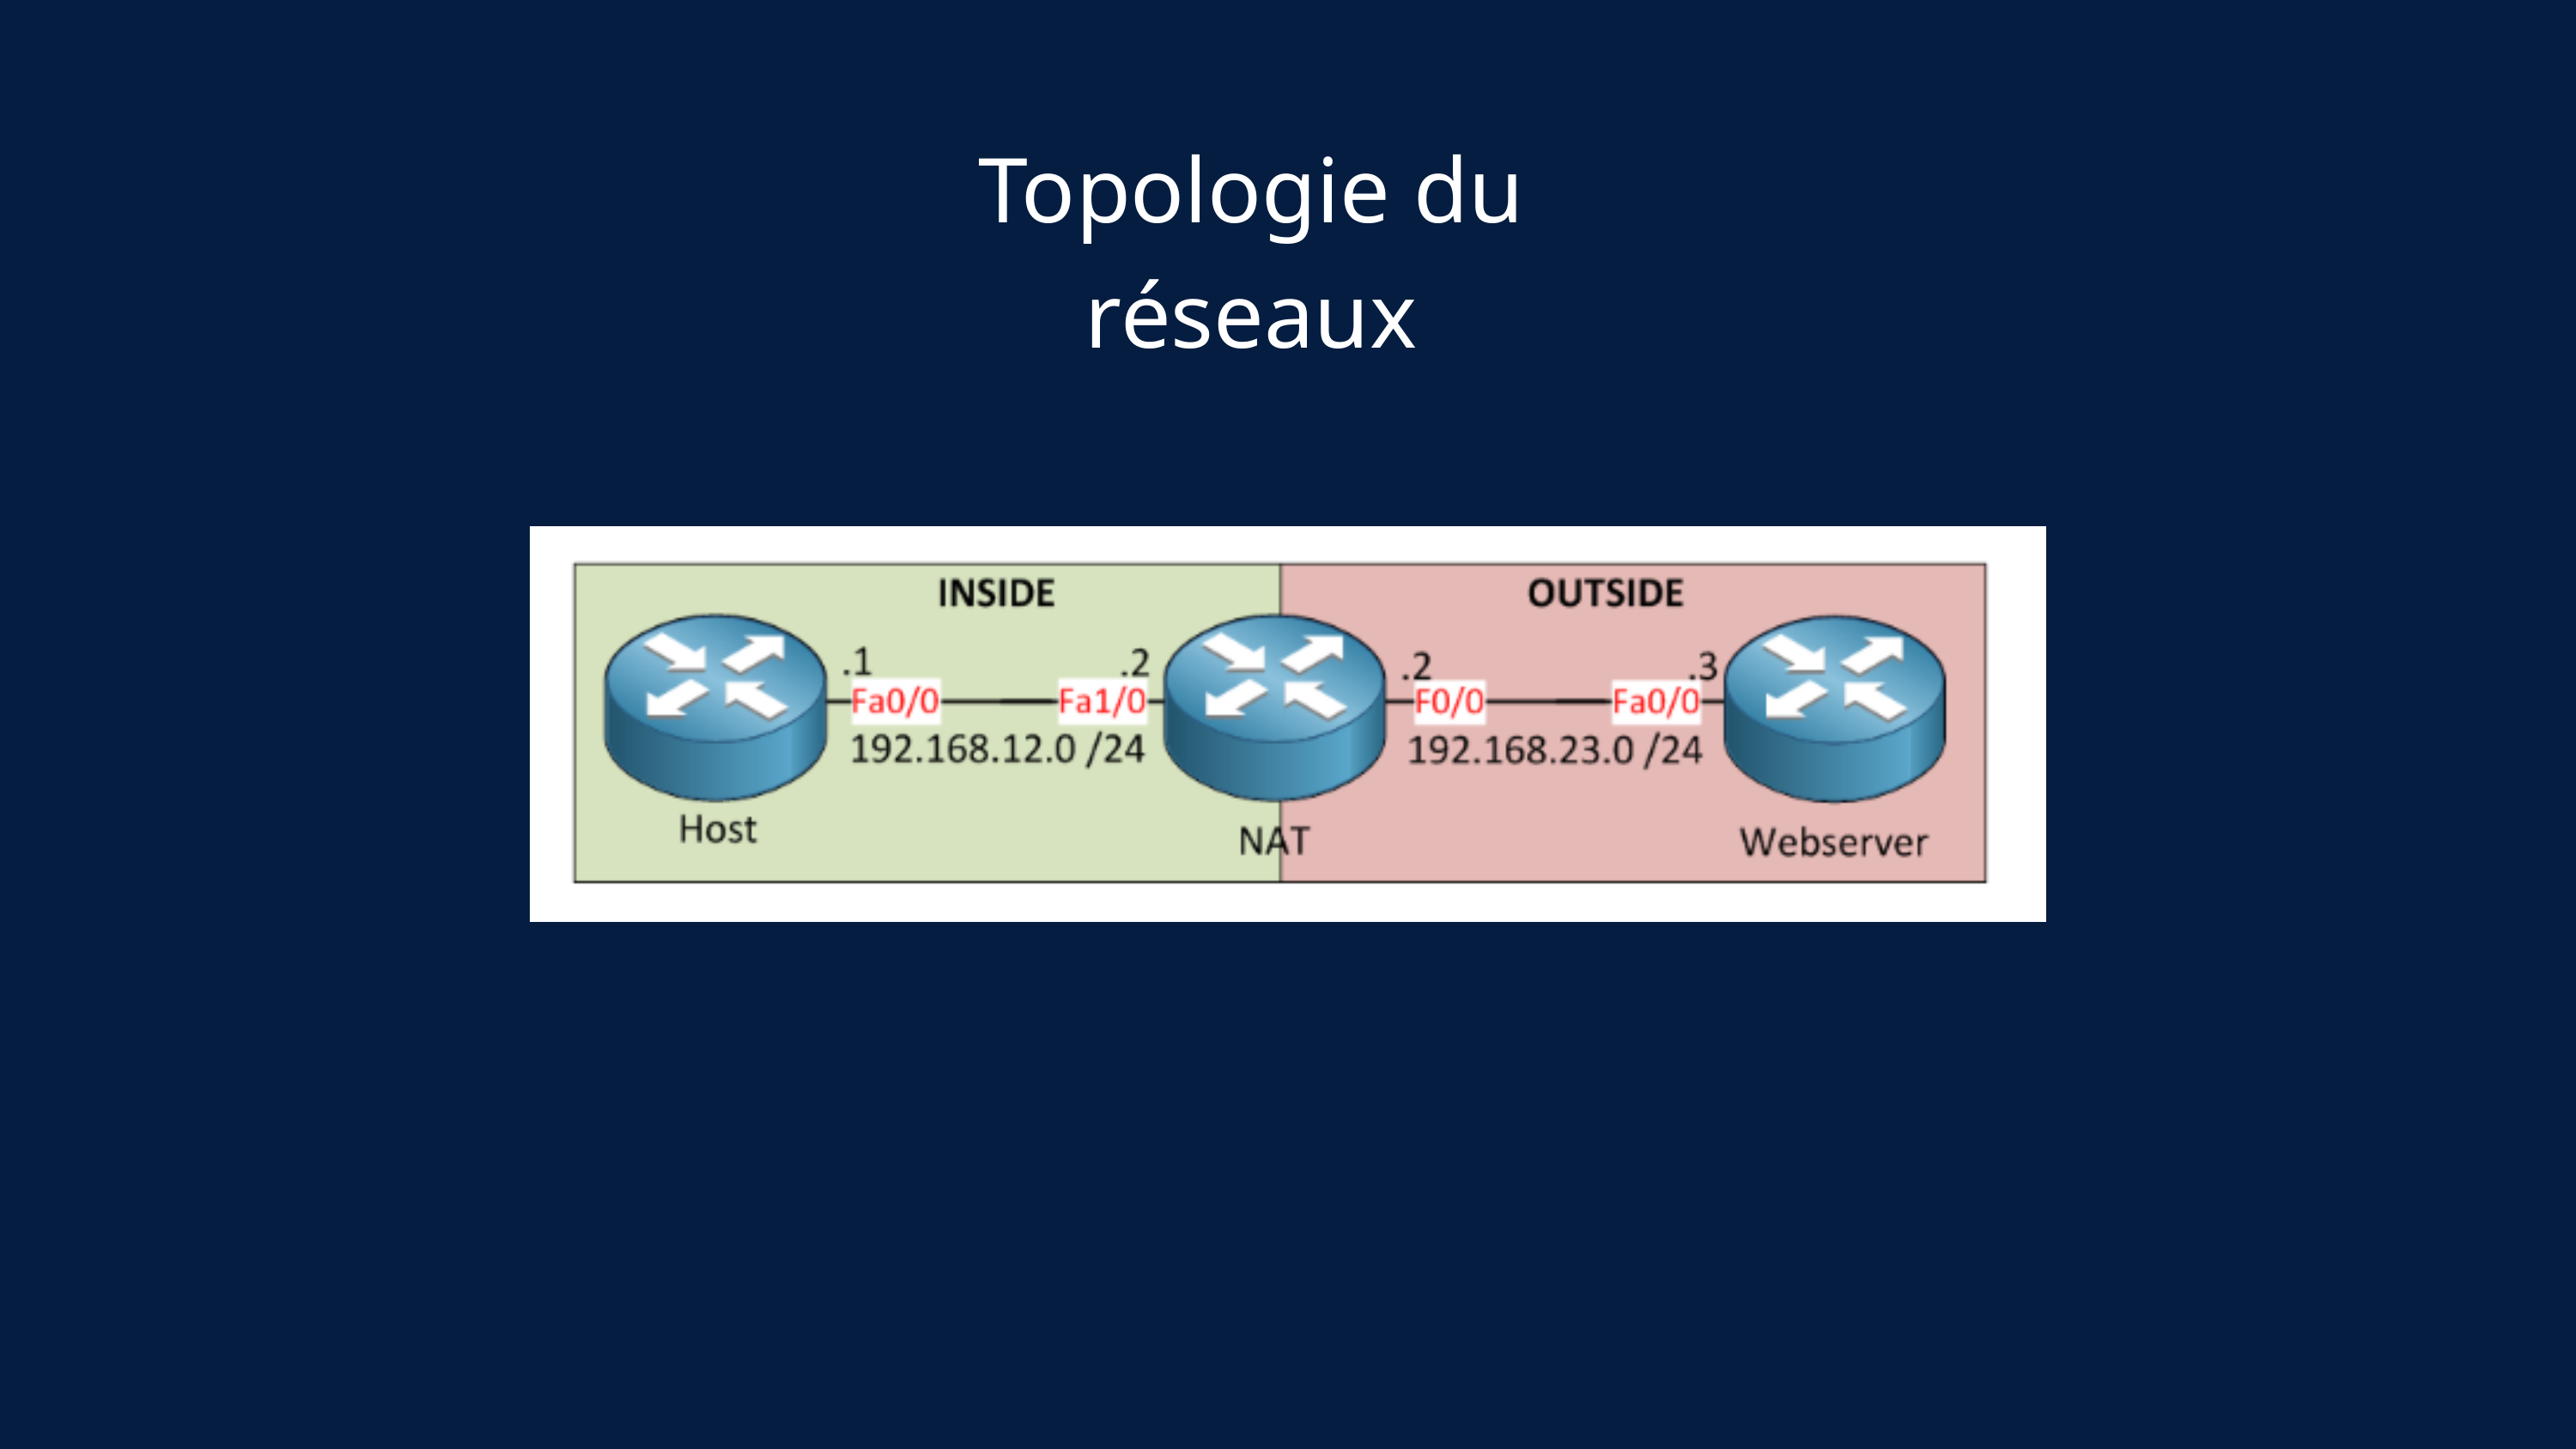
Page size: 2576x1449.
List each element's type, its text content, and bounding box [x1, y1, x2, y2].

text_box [529, 526, 2047, 923]
text_box Topologie du réseaux [934, 115, 1568, 366]
